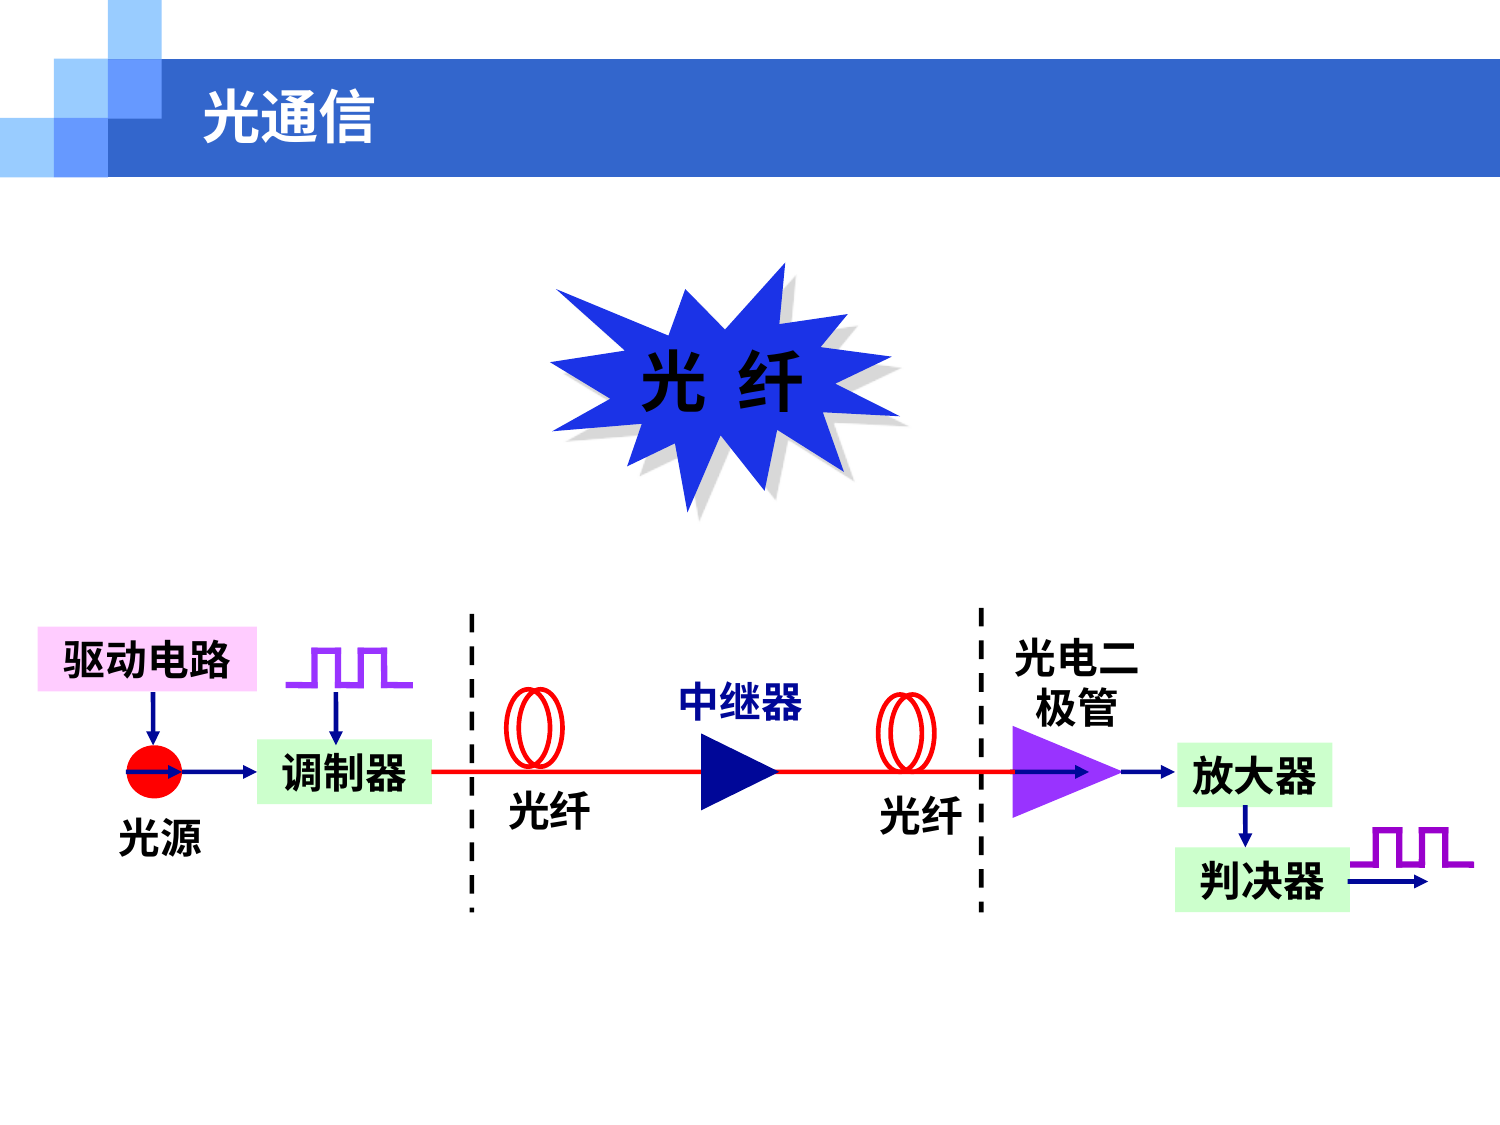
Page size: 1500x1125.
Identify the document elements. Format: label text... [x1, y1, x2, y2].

text_box 光通信 [187, 74, 1400, 155]
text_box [37, 607, 1472, 913]
text_box 光 纤 [549, 262, 901, 513]
